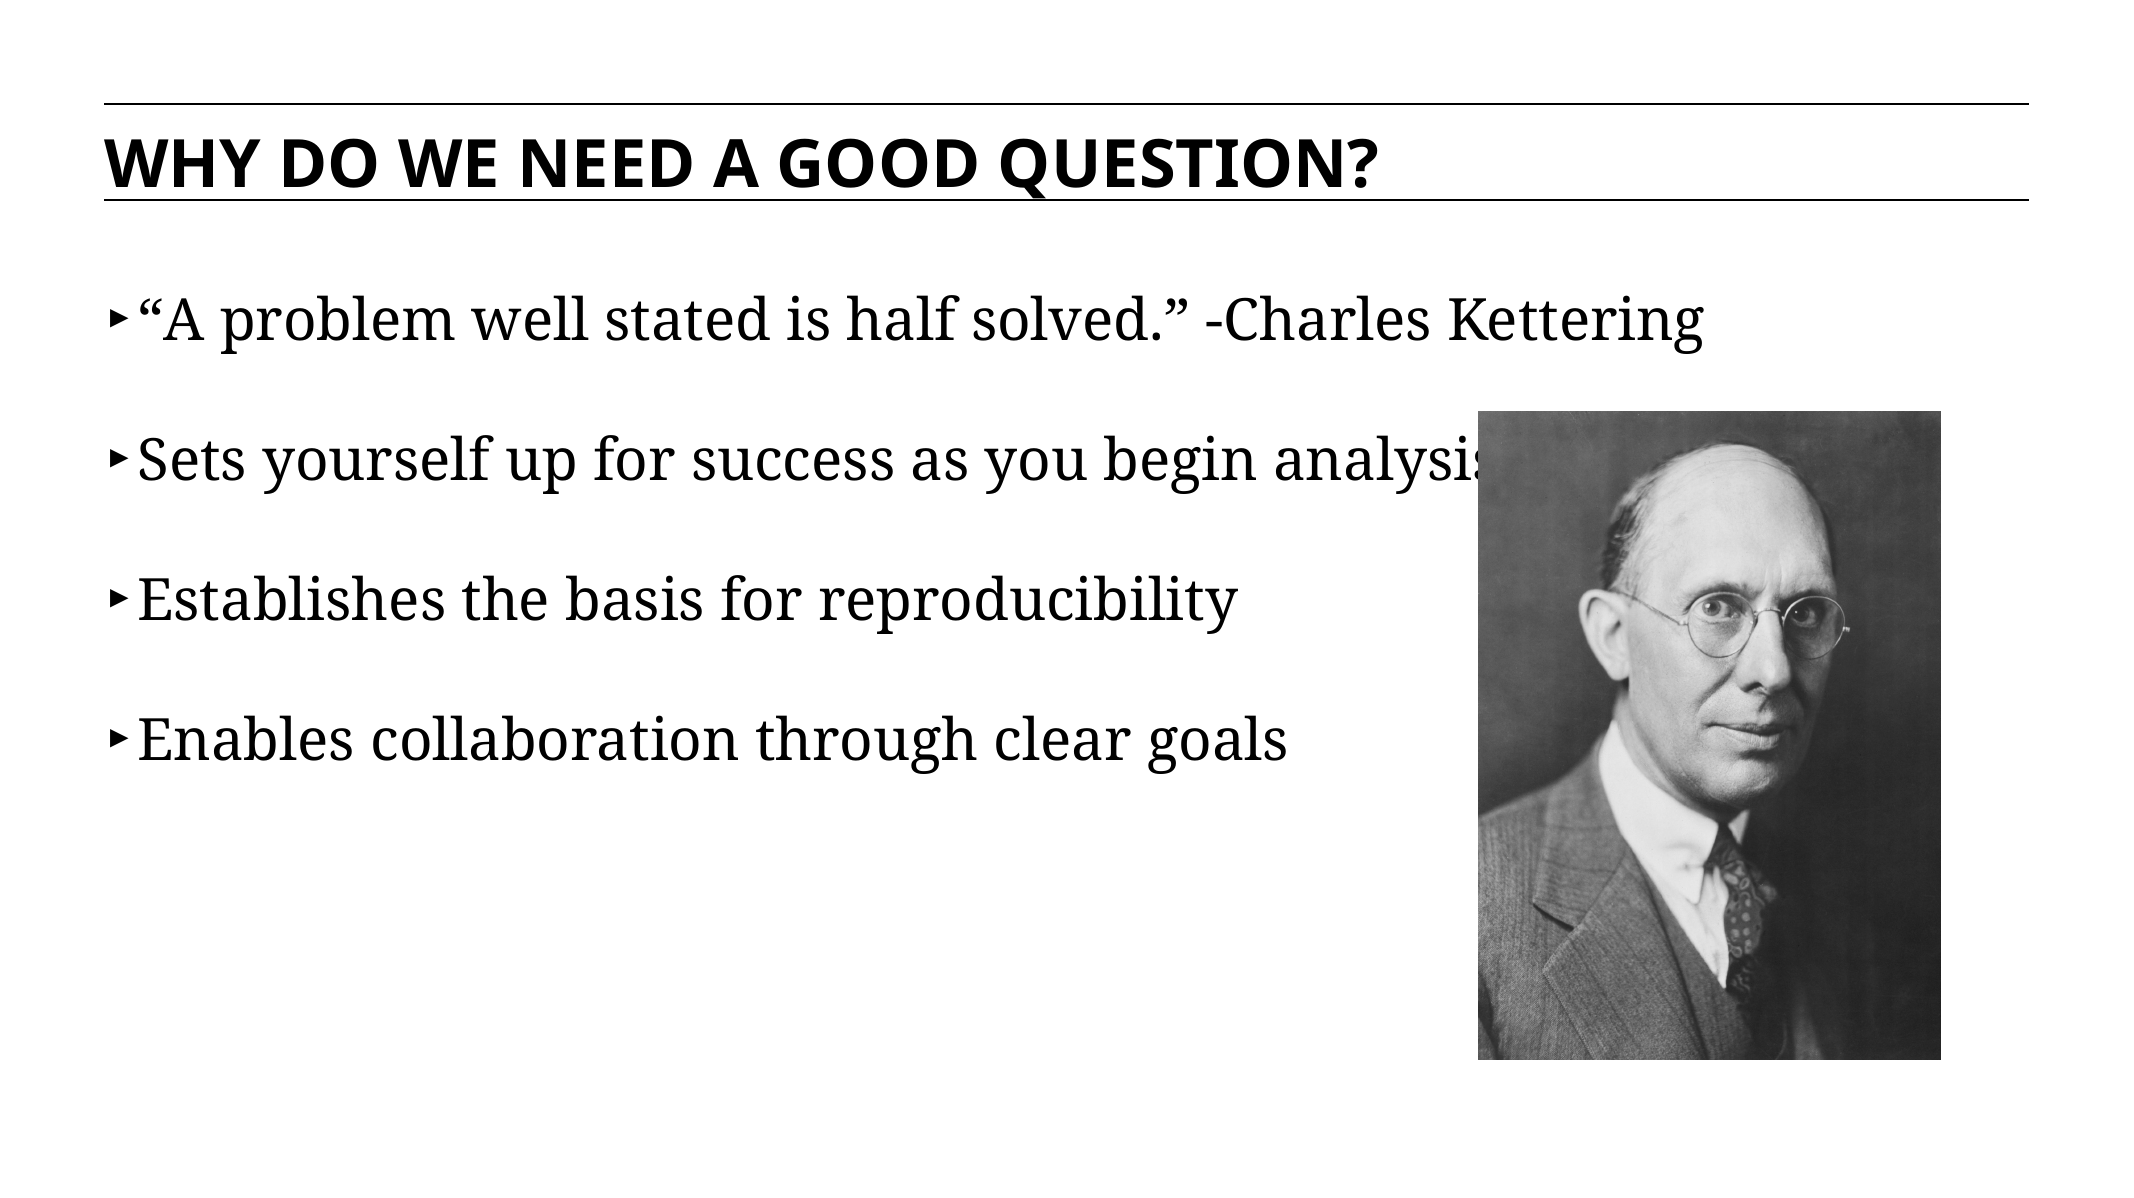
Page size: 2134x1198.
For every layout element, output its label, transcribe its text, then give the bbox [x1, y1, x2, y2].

picture [1477, 411, 1941, 1060]
list “A problem well stated is half solved.” -Charles Kettering Sets yourself up for success as you begin analysis Establishes the basis for reproducibility Enables collaboration through clear goals [104, 212, 2030, 837]
text_box WHY DO WE NEED A GOOD QUESTION? [104, 120, 1953, 192]
